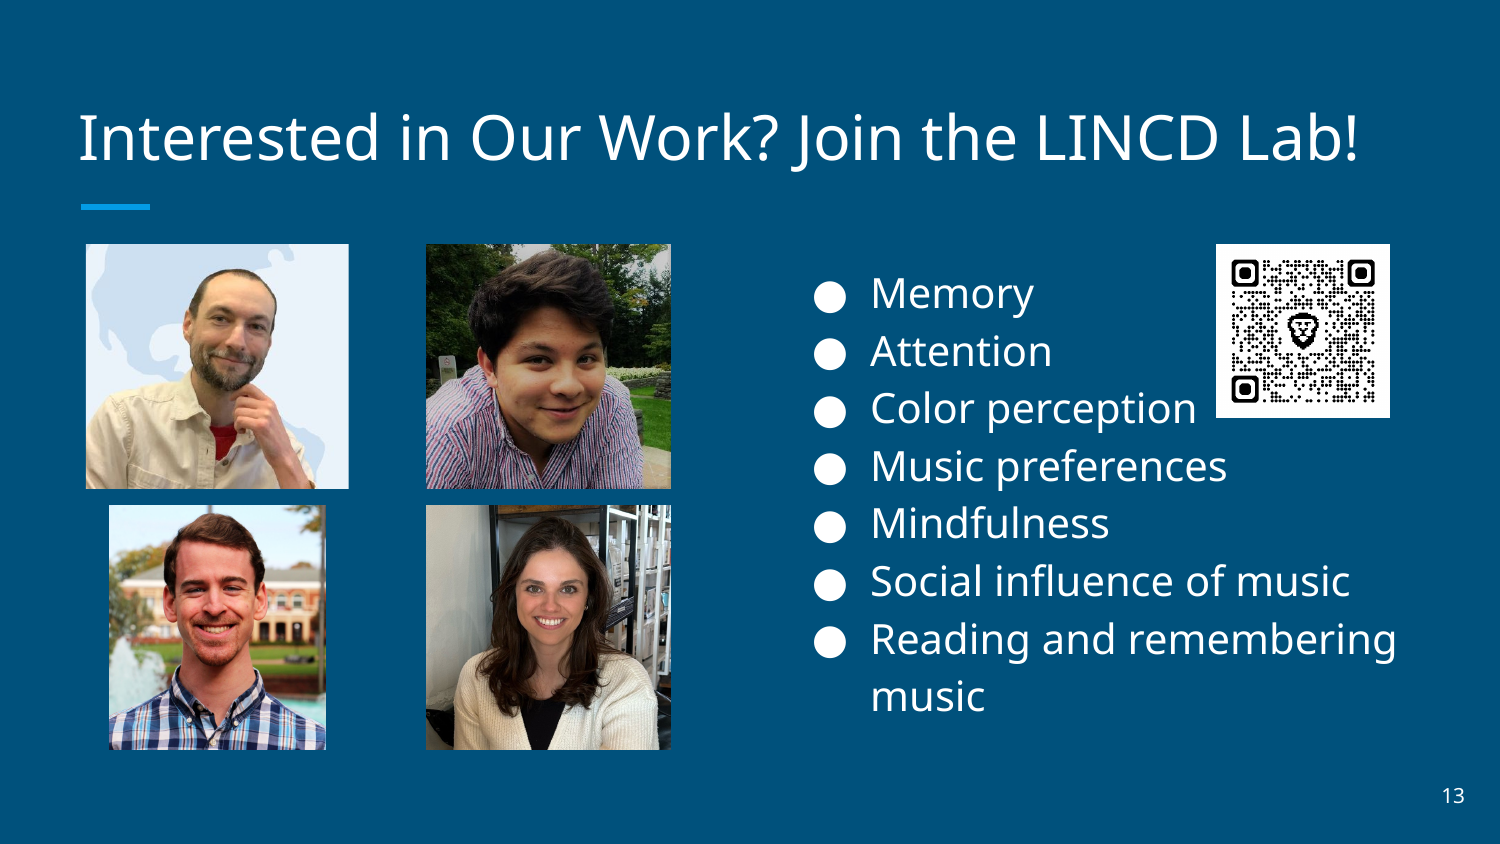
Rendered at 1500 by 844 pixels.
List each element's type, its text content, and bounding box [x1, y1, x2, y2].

picture [1217, 245, 1389, 417]
picture [427, 245, 670, 488]
picture [427, 506, 670, 749]
picture [110, 506, 325, 749]
title Interested in Our Work? Join the LINCD Lab! [63, 75, 1437, 188]
picture [86, 245, 348, 488]
slide_number ‹#› [1389, 764, 1480, 830]
list Memory Attention Color perception Music preferences Mindfulness Social influence of music Reading and remembering music [780, 244, 1437, 750]
